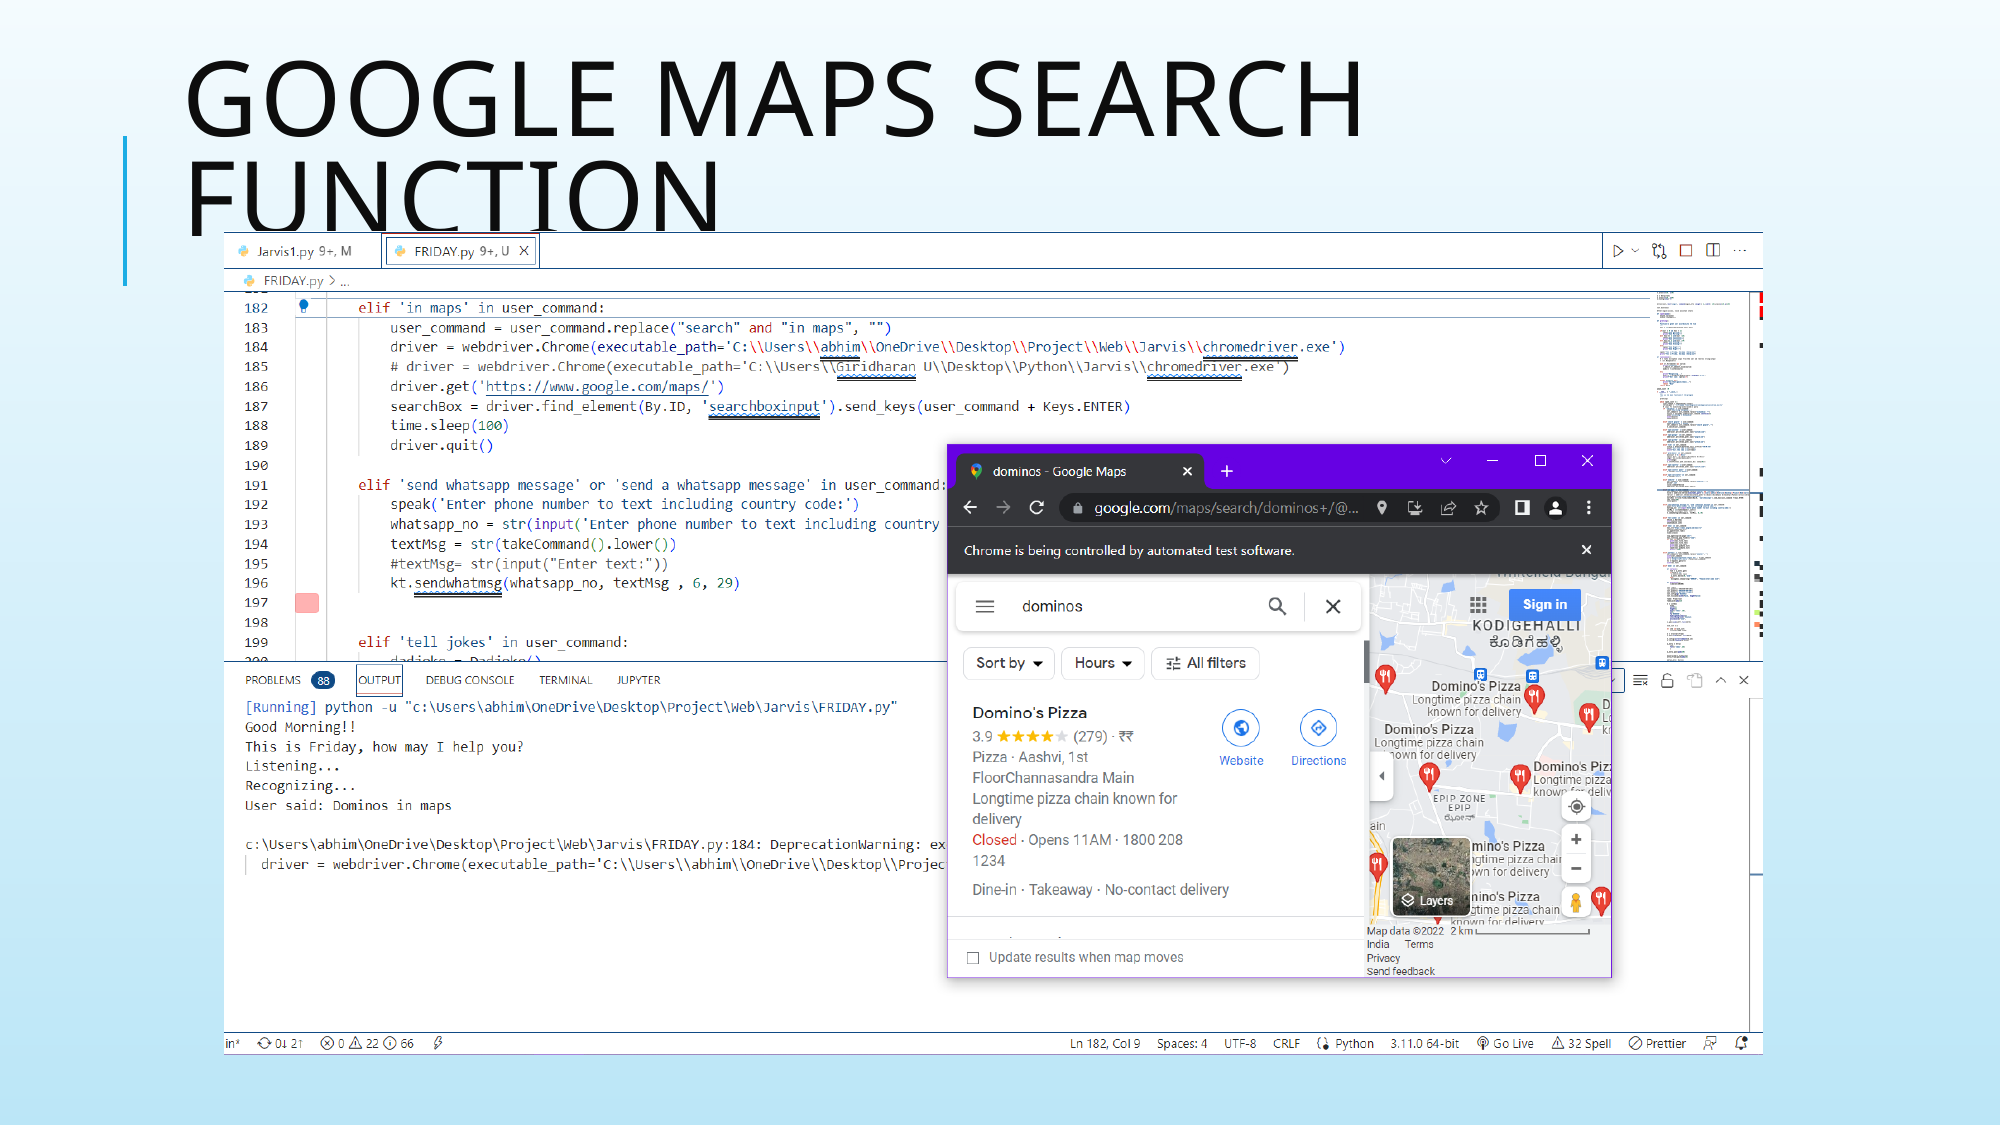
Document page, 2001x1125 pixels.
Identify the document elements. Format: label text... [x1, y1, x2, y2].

title Google maps search function [168, 96, 1763, 342]
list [224, 231, 1763, 1055]
